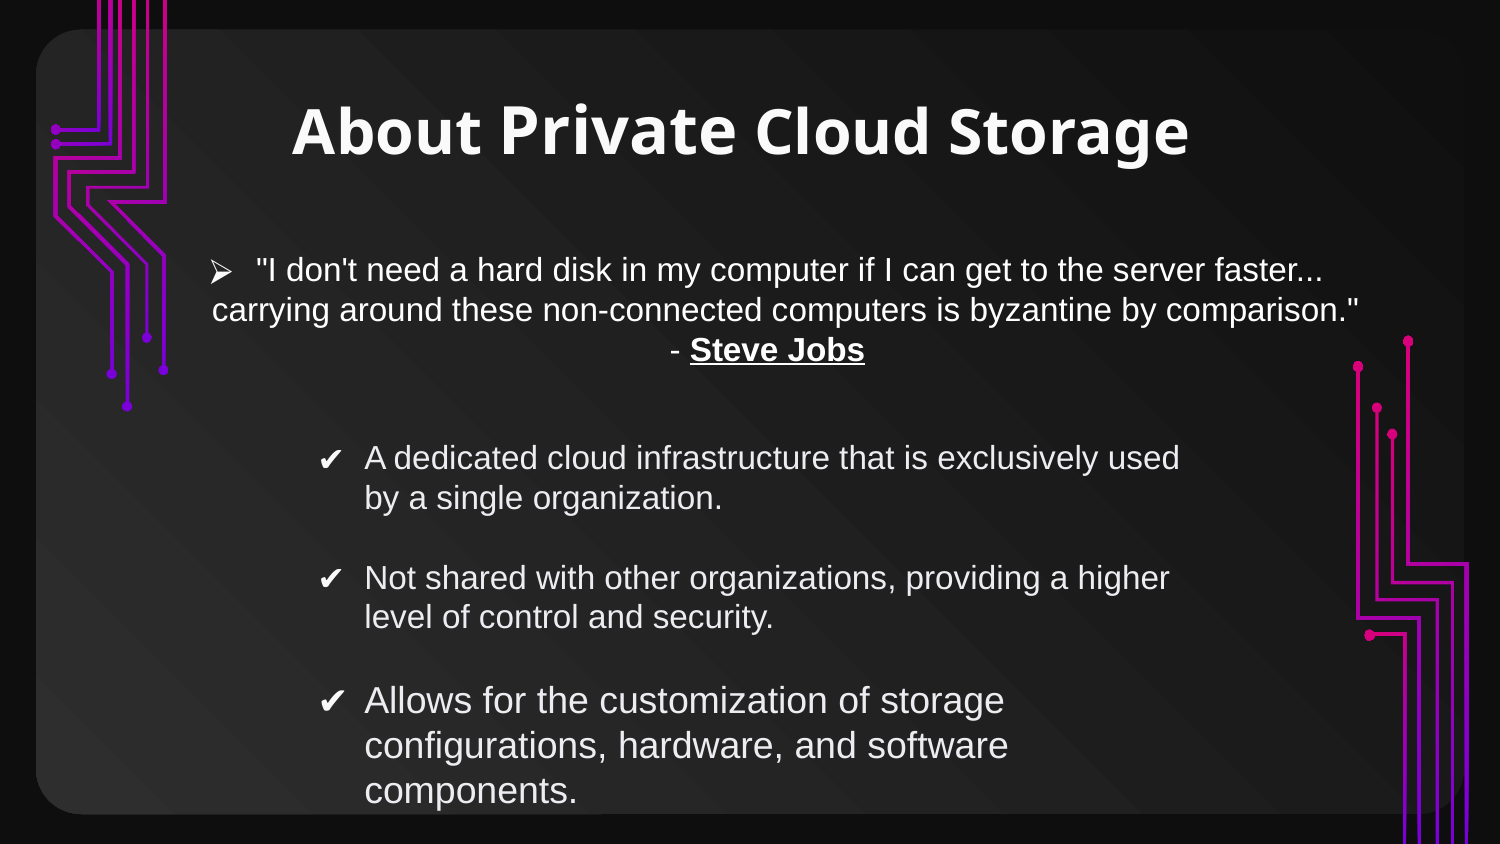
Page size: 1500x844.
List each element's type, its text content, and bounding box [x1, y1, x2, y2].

title About Private Cloud Storage [174, 72, 1382, 167]
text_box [1353, 335, 1469, 844]
text_box "I don't need a hard disk in my computer if I can get to the server faster... carrying around these non-connected computers is byzantine by comparison." - Steve Jobs [174, 240, 1393, 376]
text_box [50, 0, 169, 412]
text_box A dedicated cloud infrastructure that is exclusively used by a single organization. Not shared with other organizations, providing a higher level of control and security. Allows for the customization of storage configurations, hardware, and software components. [302, 428, 1233, 818]
